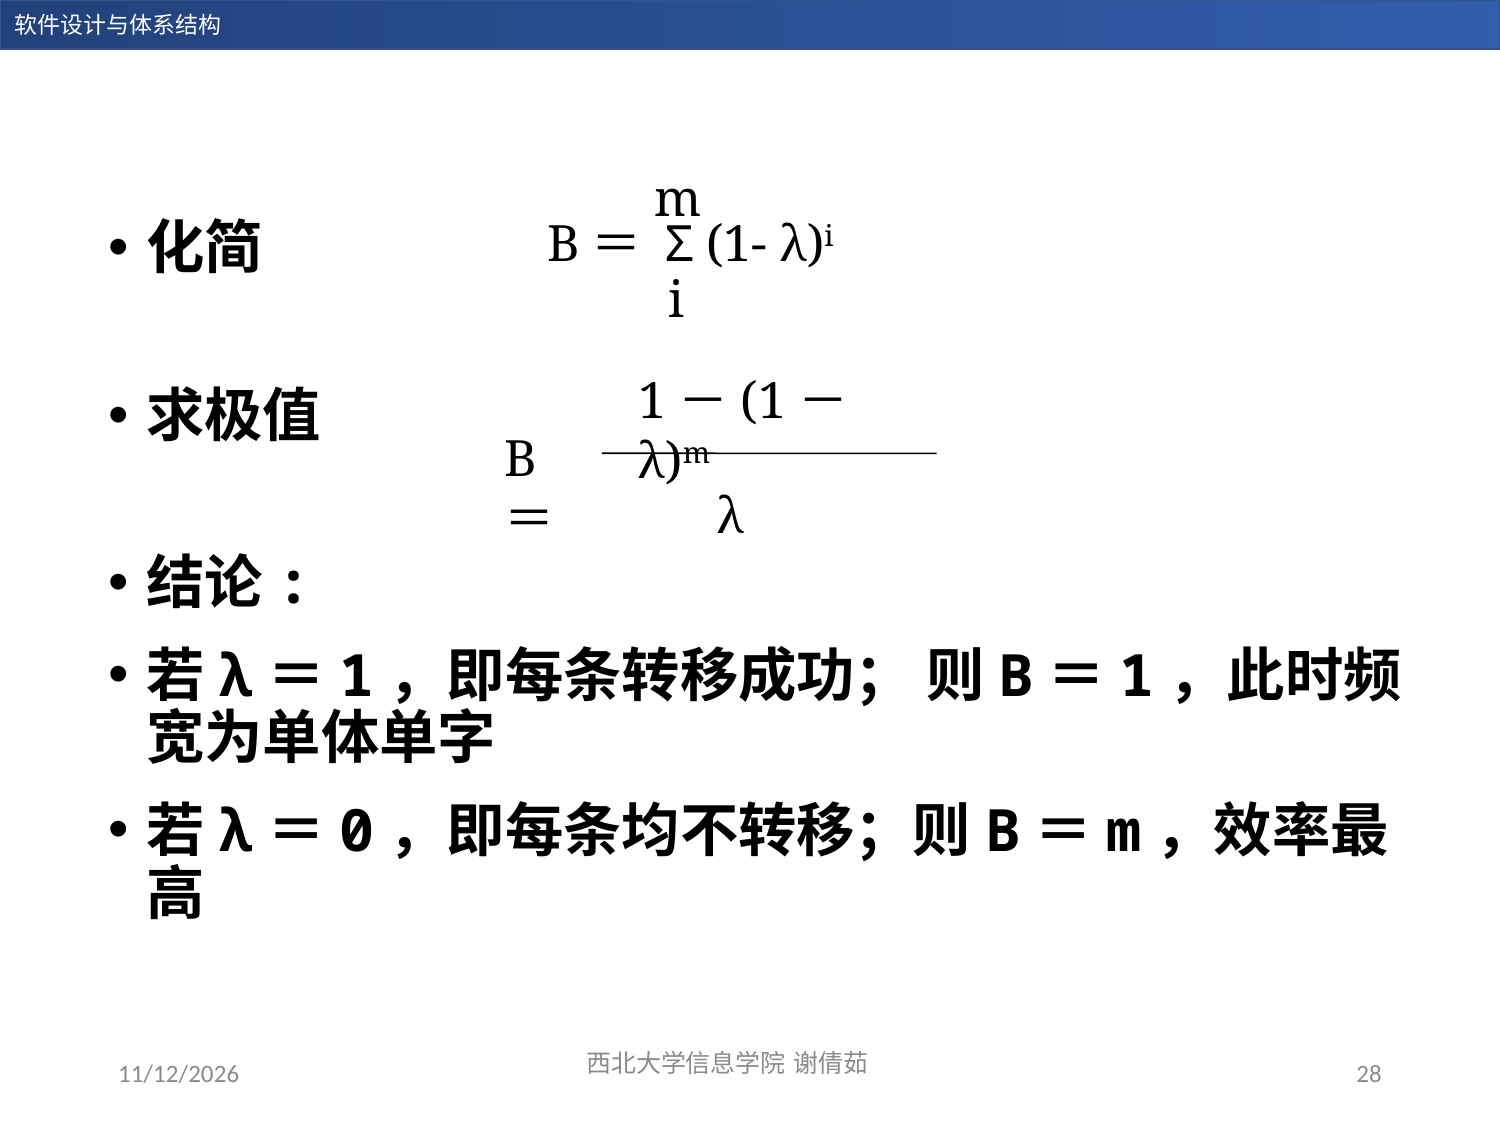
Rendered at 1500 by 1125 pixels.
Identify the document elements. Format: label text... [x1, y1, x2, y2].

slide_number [103, 1042, 441, 1103]
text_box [424, 159, 956, 336]
slide_number 28 [1059, 1042, 1397, 1103]
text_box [490, 360, 937, 546]
footer 西北大学信息学院 谢倩茹 [490, 1032, 966, 1093]
list 化简 求极值 结论: 若λ＝1，即每条转移成功； 则B＝1，此时频宽为单体单字 若λ＝0，即每条均不转移；则B＝m，效率最高 [93, 210, 1444, 921]
